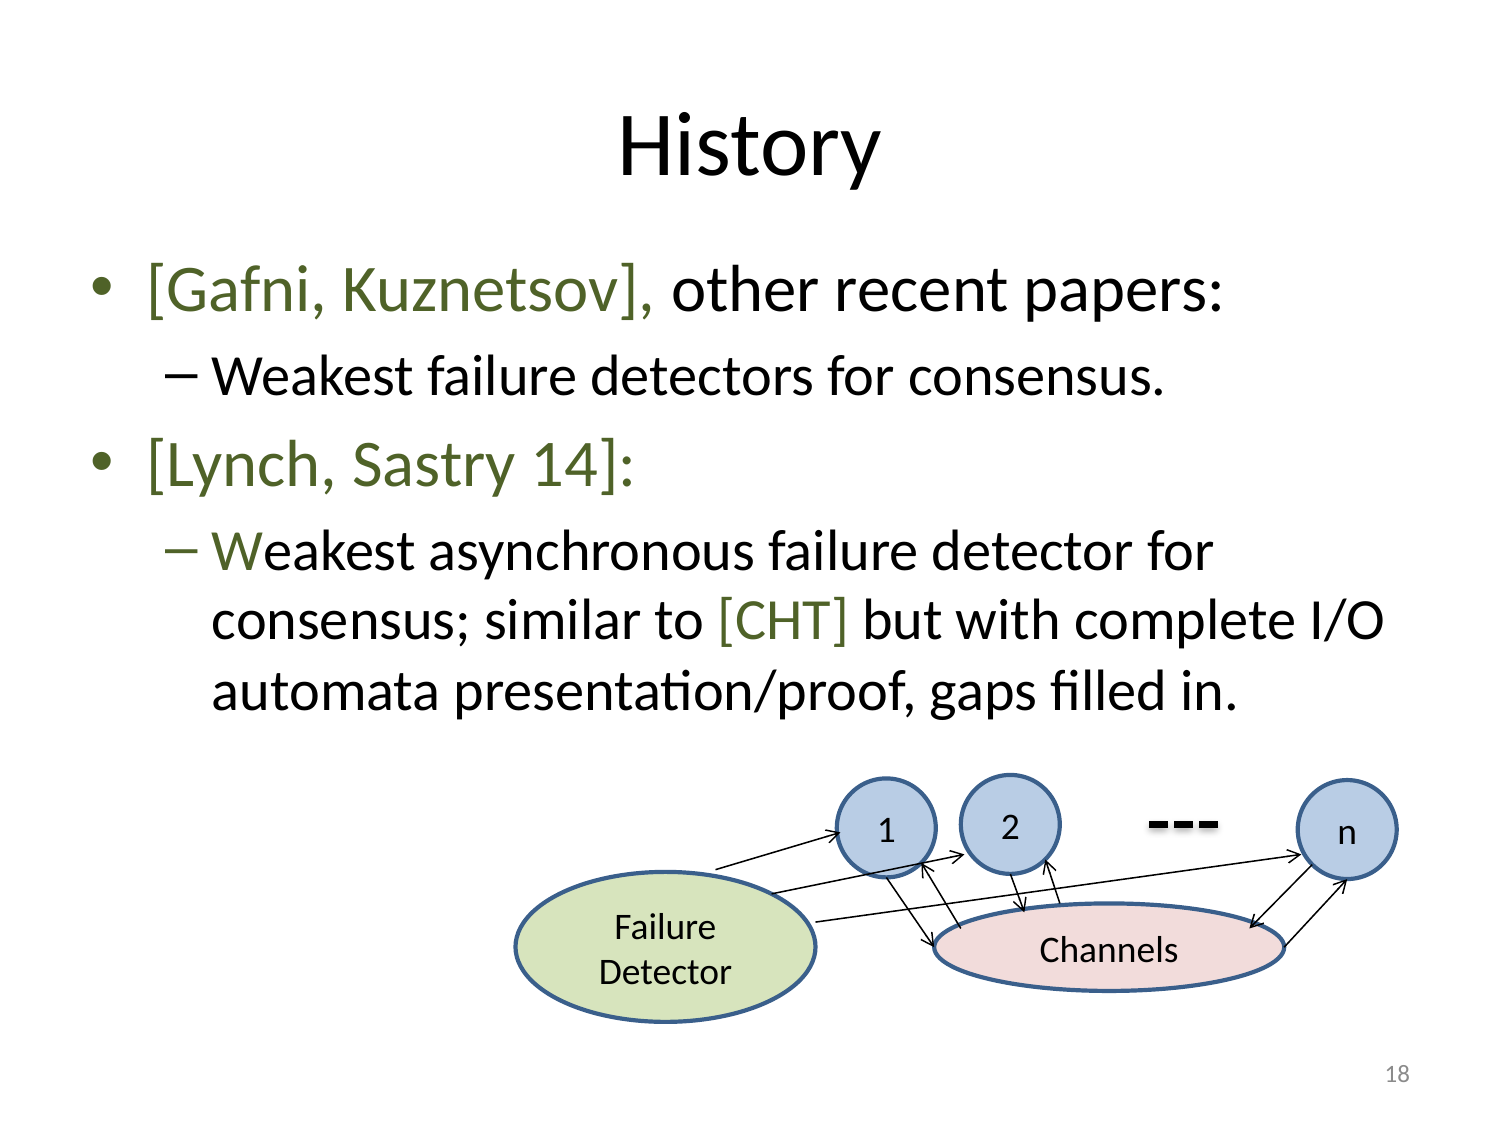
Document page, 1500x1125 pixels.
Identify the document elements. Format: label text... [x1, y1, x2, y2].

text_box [515, 832, 1302, 1023]
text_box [836, 774, 1397, 992]
slide_number 18 [1074, 1042, 1425, 1103]
title History [75, 45, 1425, 233]
